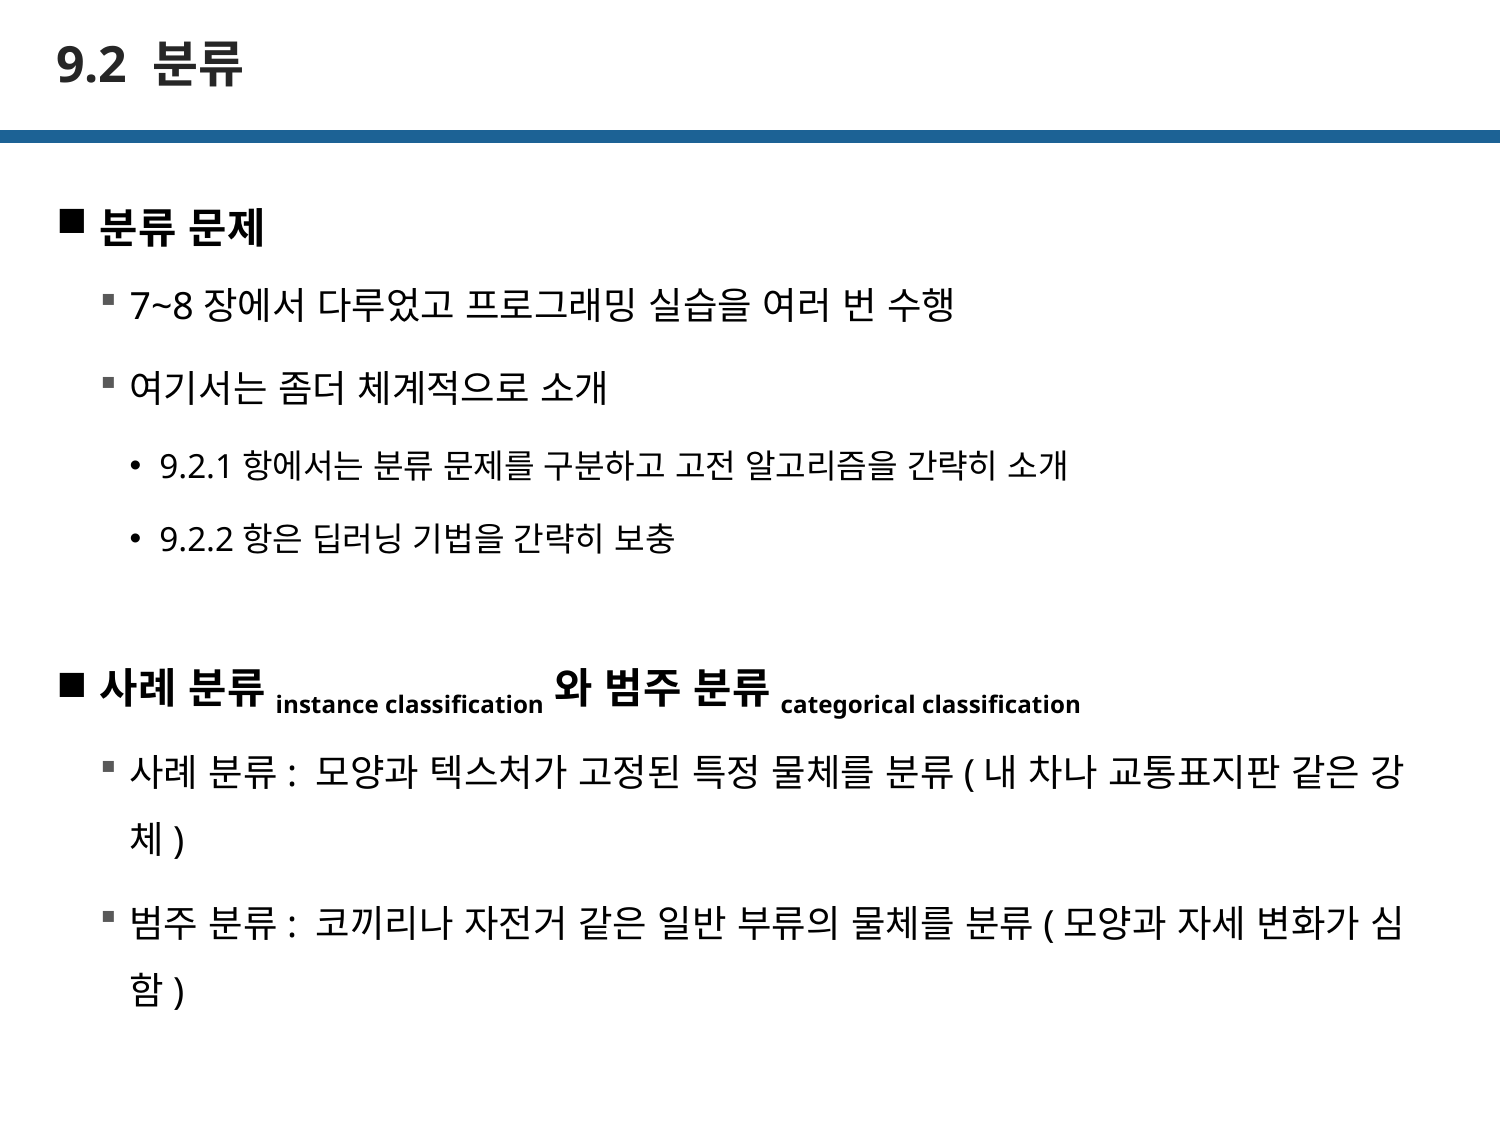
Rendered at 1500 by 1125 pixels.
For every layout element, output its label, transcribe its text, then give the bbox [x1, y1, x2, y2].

title 9.2 분류 [41, 17, 1282, 108]
list 분류 문제 7~8장에서 다루었고 프로그래밍 실습을 여러 번 수행 여기서는 좀더 체계적으로 소개 9.2.1항에서는 분류 문제를 구분하고 고전 알고리즘을 간략히 소개 9.2.2항은 딥러닝 기법을 간략히 보충 사례 분류instance classification와 범주 분류categorical classification 사례 분류: 모양과 텍스처가 고정된 특정 물체를 분류(내 차나 교통표지판 같은 강체) 범주 분류: 코끼리나 자전거 같은 일반 부류의 물체를 분류(모양과 자세 변화가 심함) [41, 169, 1459, 1067]
